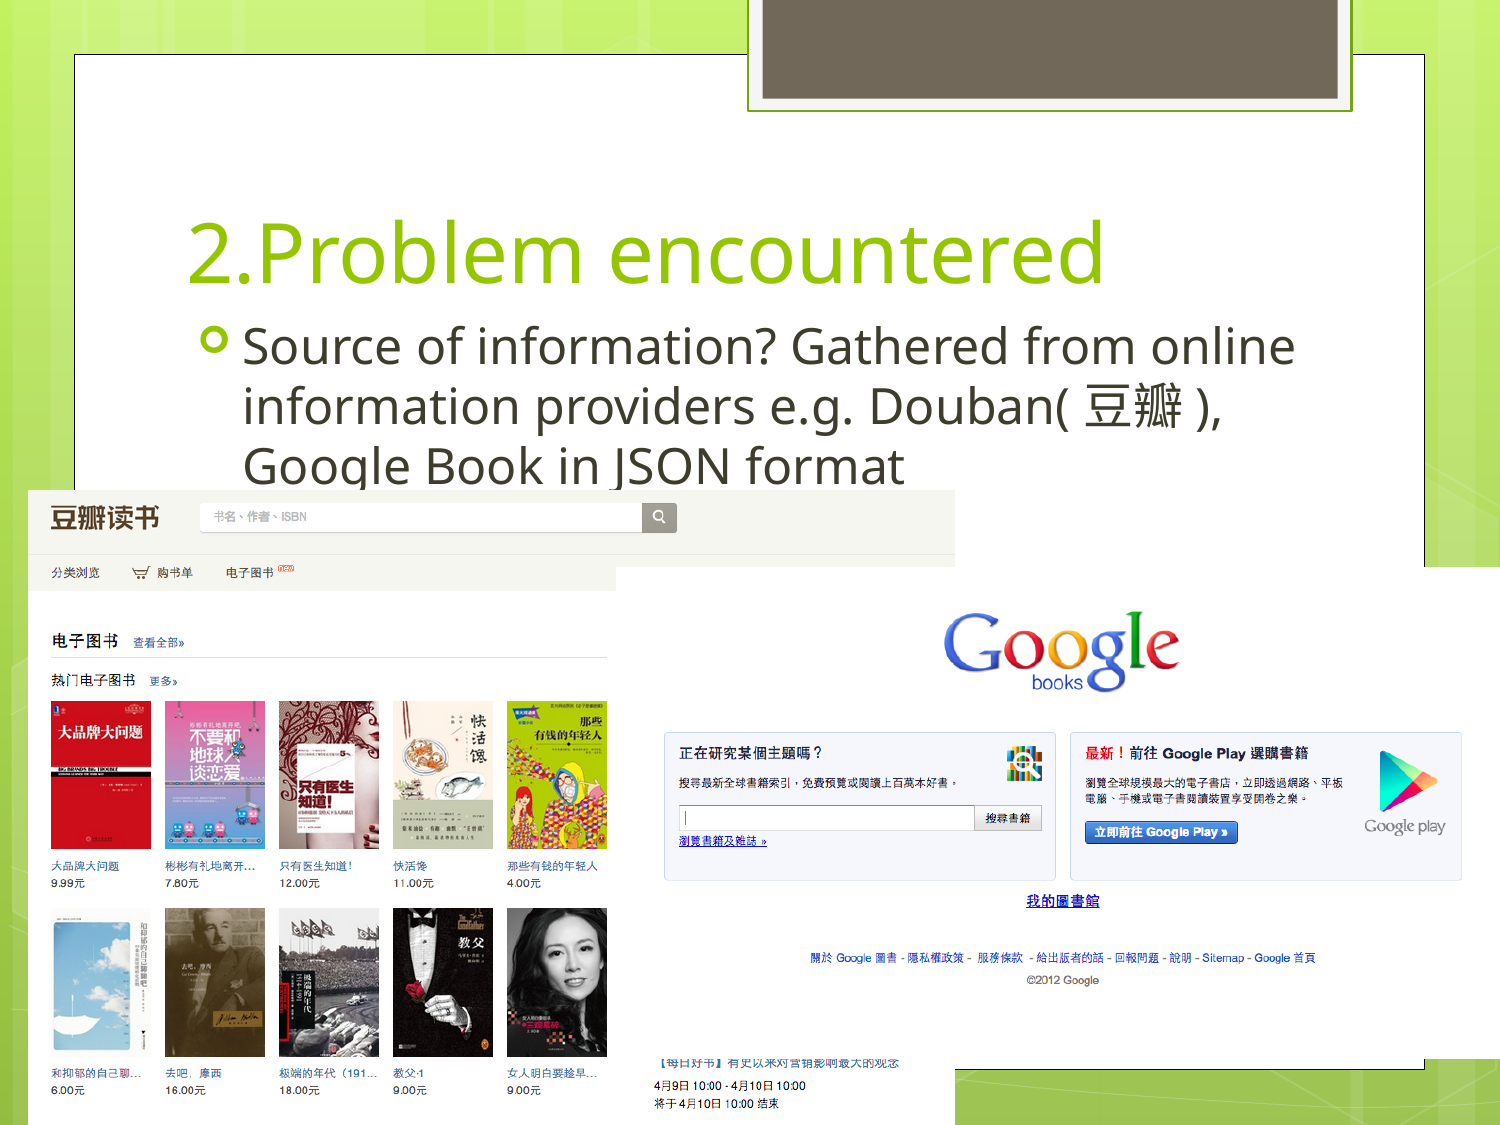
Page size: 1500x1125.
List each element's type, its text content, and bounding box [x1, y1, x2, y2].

title 2.Problem encountered [171, 119, 1324, 307]
picture [28, 490, 1500, 1125]
list Source of information? Gathered from online information providers e.g. Douban(豆瓣), Google Book in JSON format [171, 307, 1355, 565]
